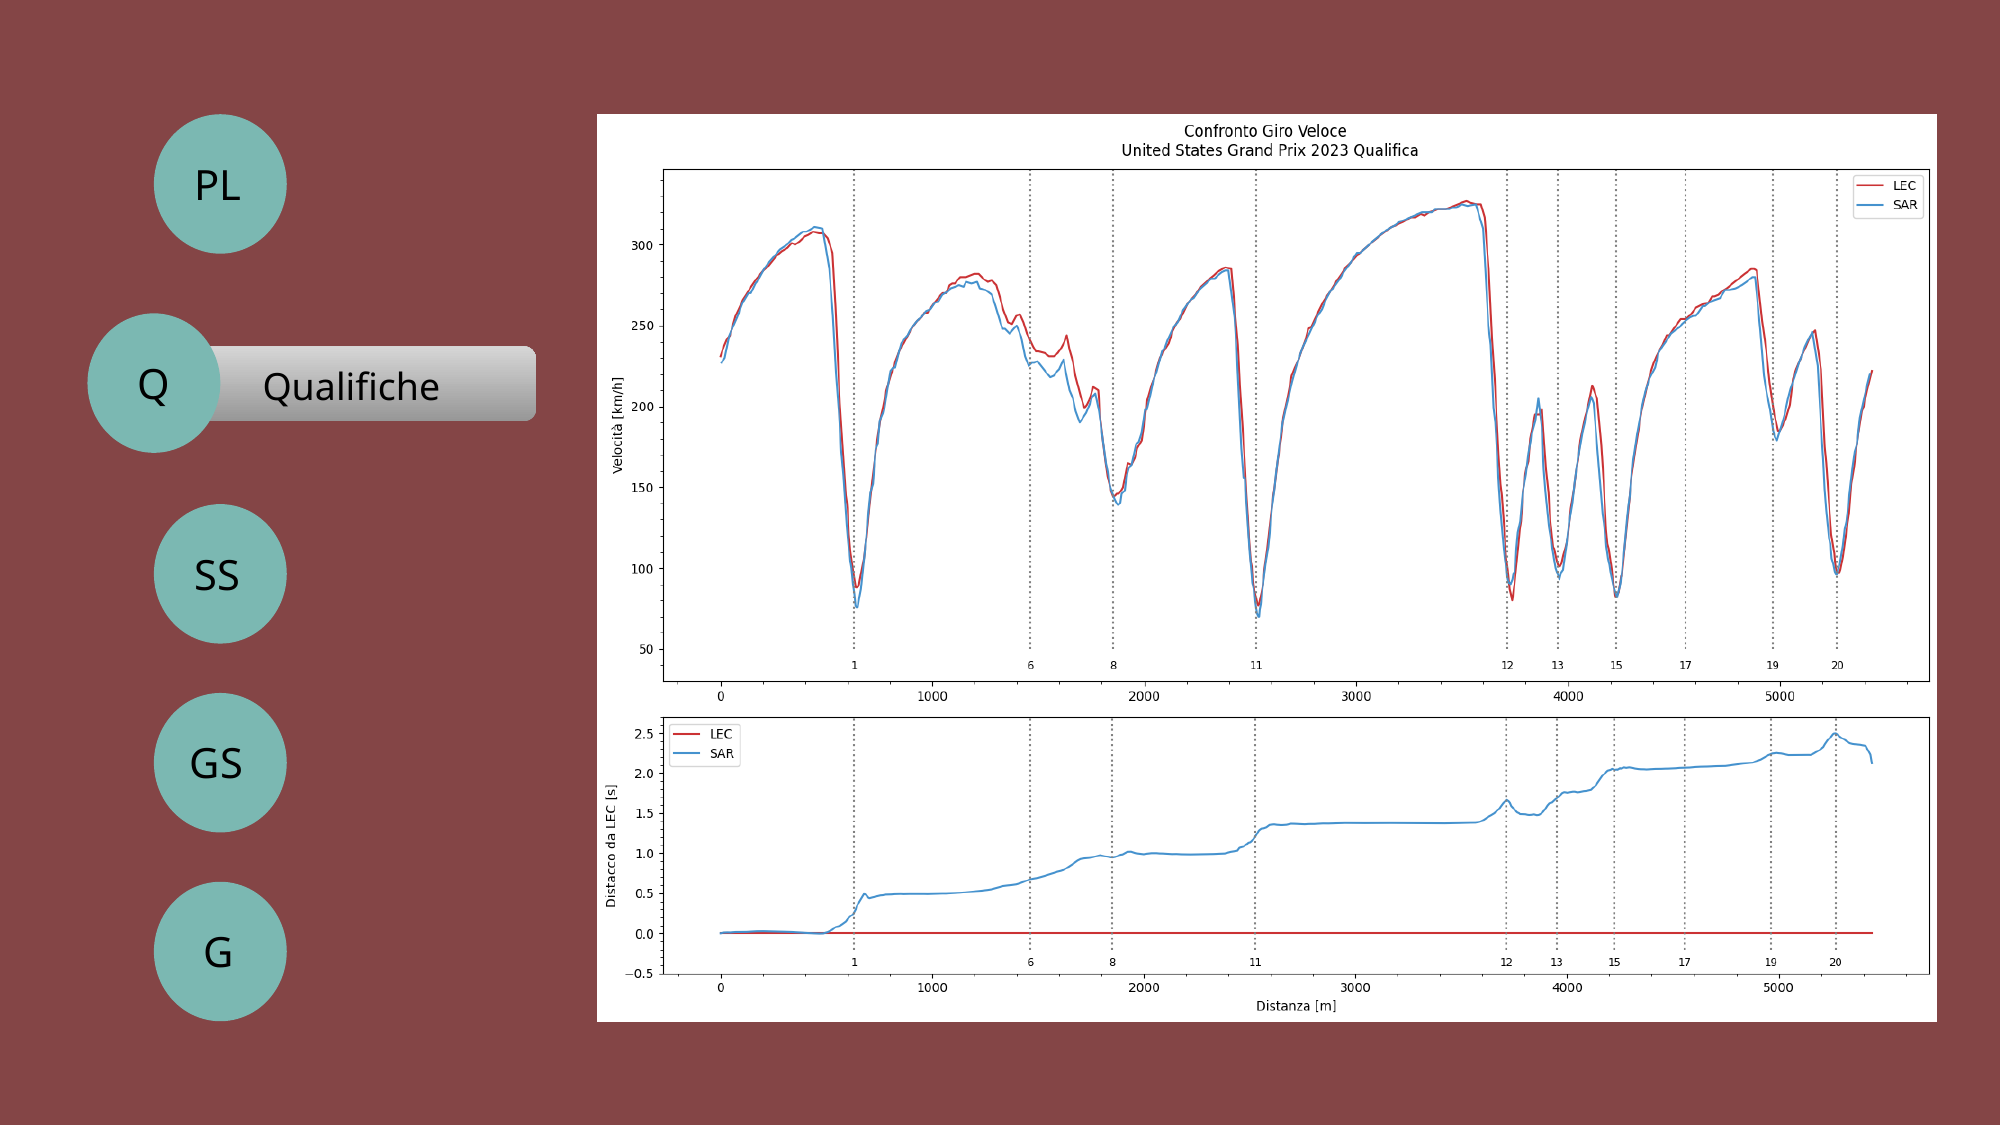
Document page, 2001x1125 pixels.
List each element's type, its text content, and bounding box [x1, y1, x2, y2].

text_box Qualifiche [247, 355, 509, 415]
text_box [87, 313, 221, 453]
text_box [153, 504, 287, 644]
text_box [153, 692, 287, 833]
picture [597, 114, 1937, 1022]
text_box [504, 29, 1546, 130]
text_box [153, 114, 287, 254]
text_box [221, 345, 538, 423]
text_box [153, 881, 287, 1022]
